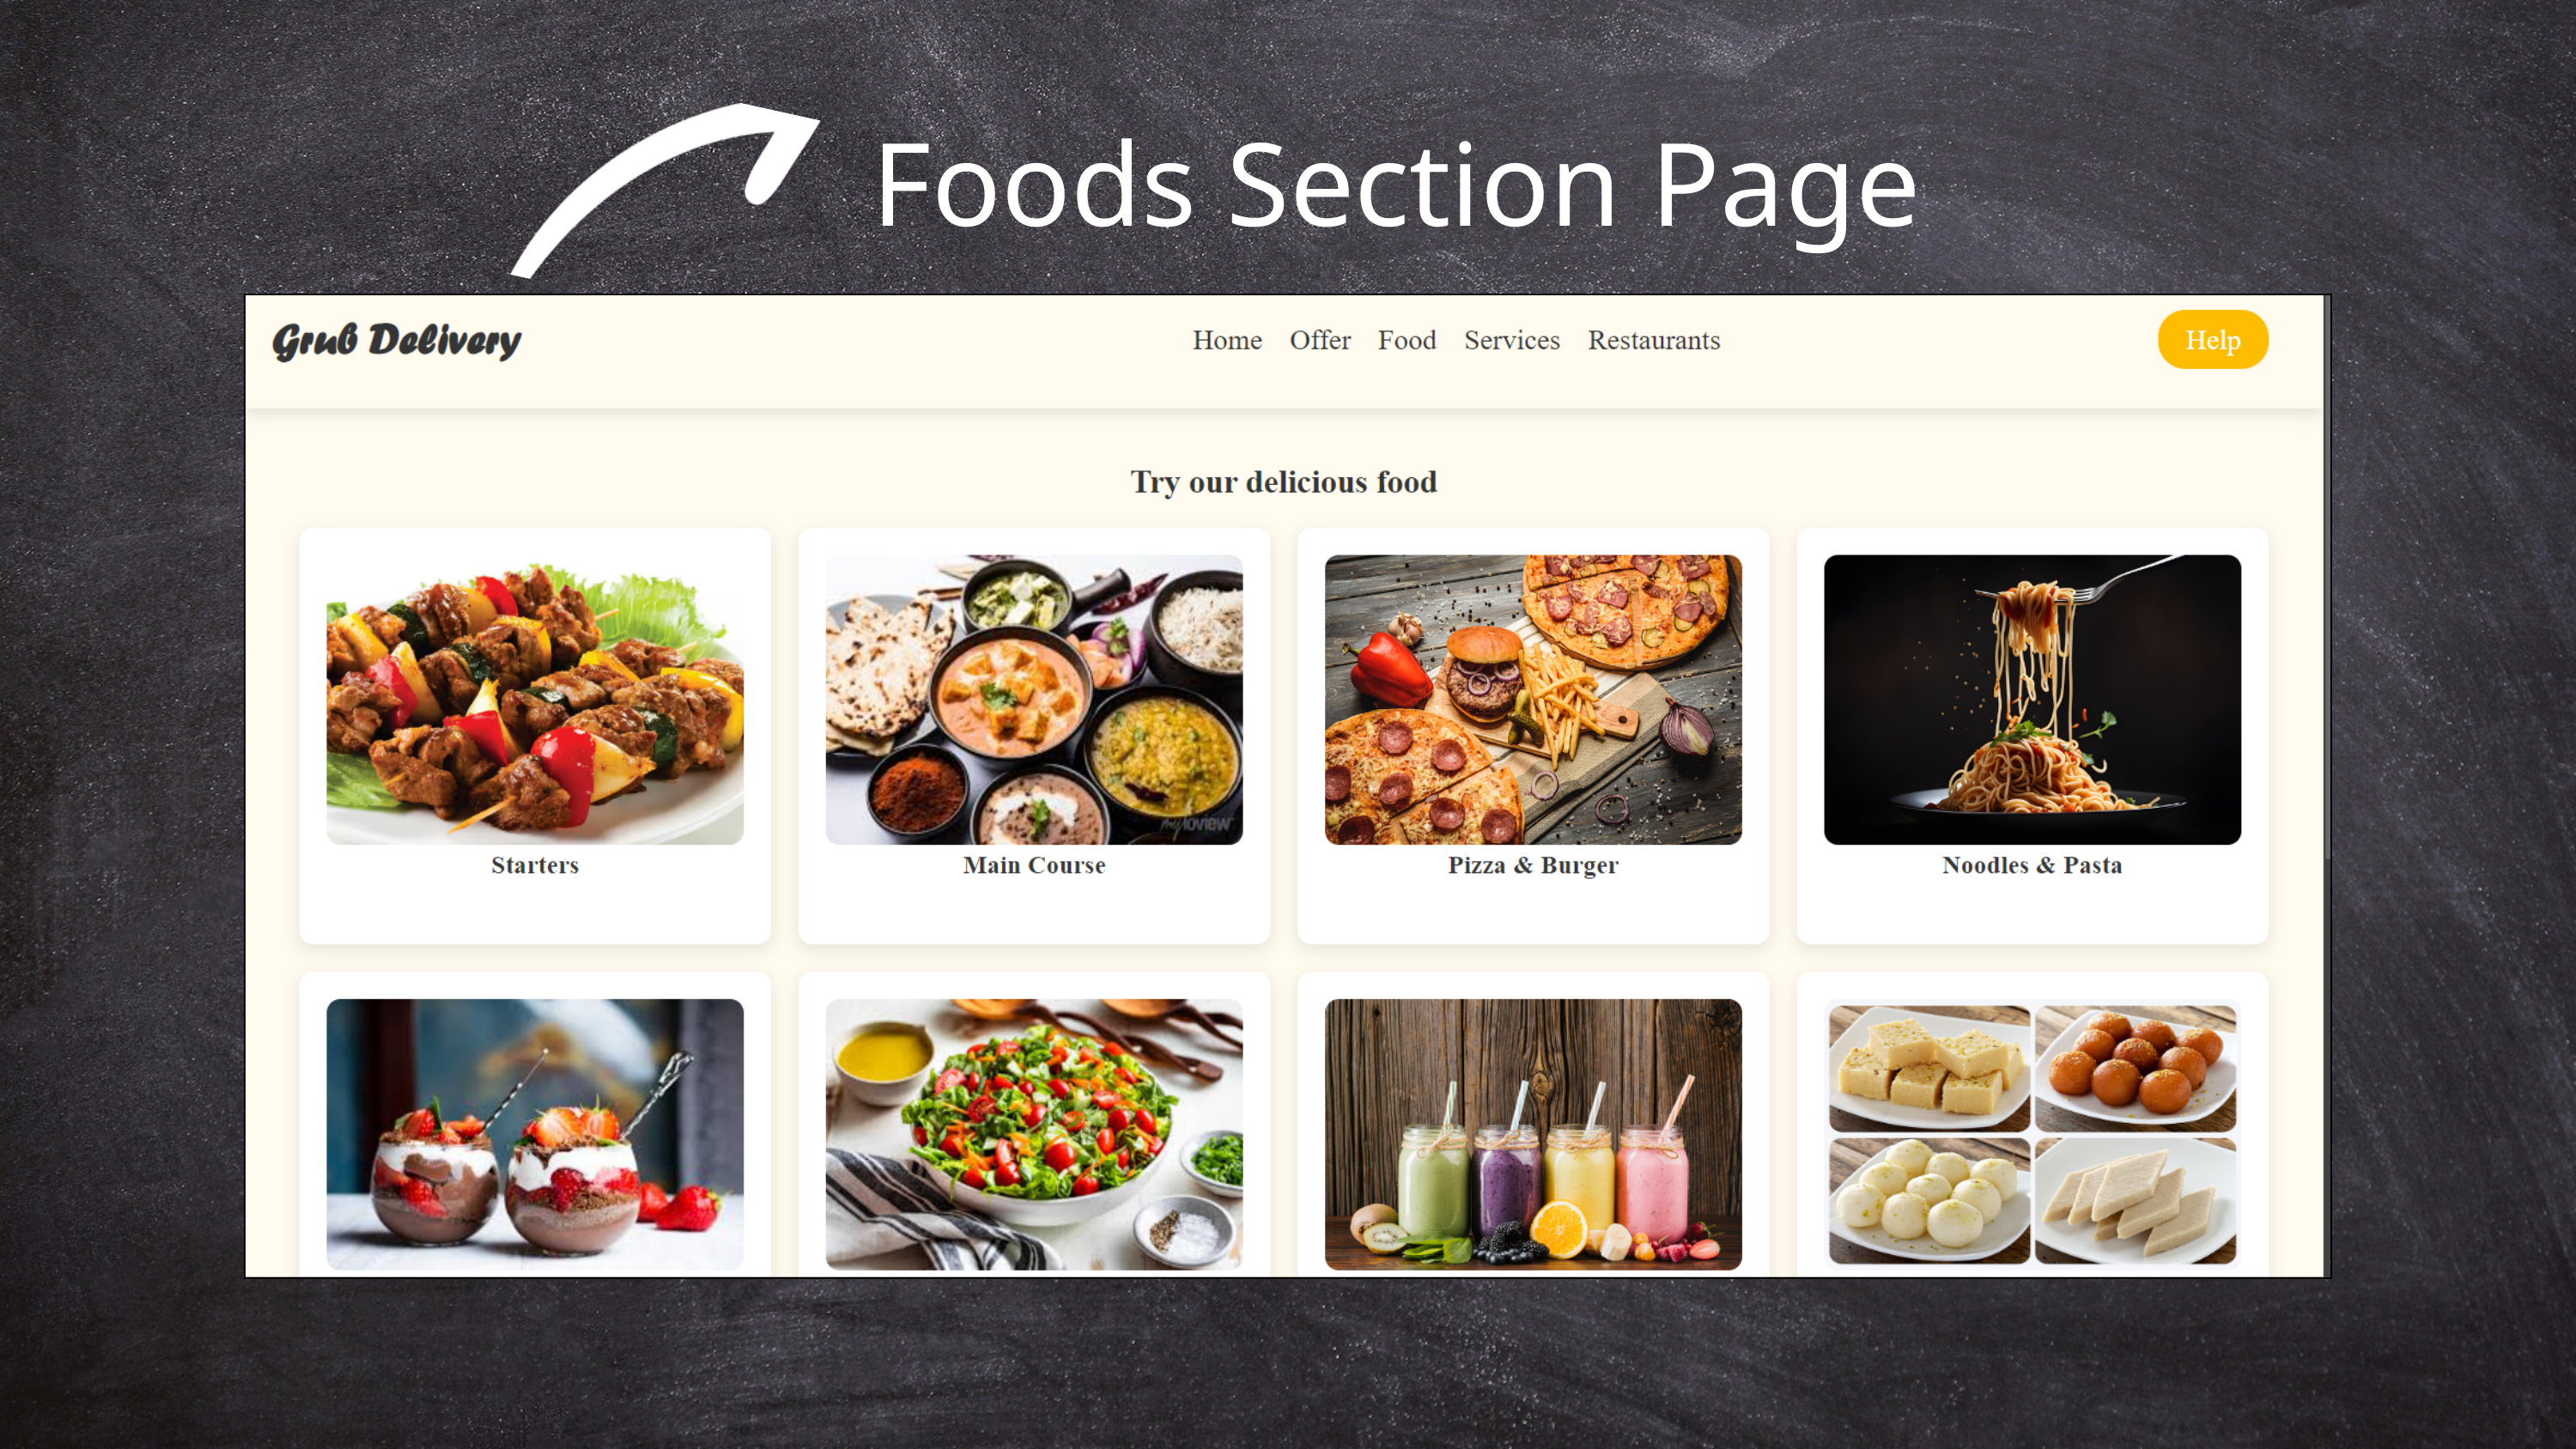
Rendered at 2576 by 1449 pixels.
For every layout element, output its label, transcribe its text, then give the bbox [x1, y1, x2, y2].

text_box Foods Section Page [872, 76, 2006, 250]
text_box [488, 58, 826, 334]
text_box [245, 294, 2331, 1279]
text_box [0, 0, 2576, 1449]
